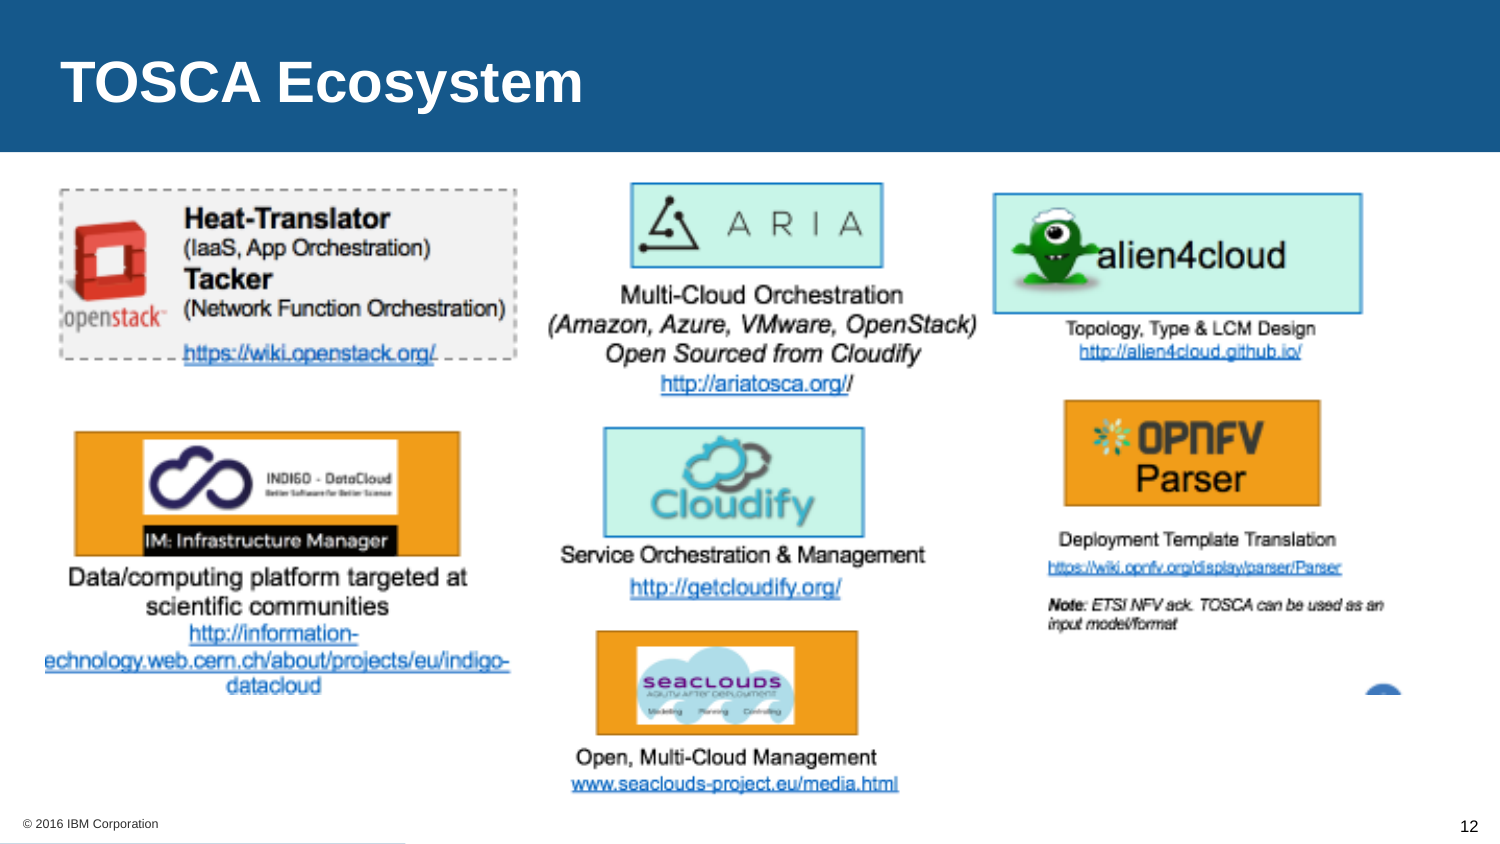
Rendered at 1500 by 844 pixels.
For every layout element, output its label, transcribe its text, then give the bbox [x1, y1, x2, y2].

picture [44, 158, 1421, 805]
slide_number 12 [1403, 814, 1494, 837]
title TOSCA Ecosystem [45, 12, 1434, 141]
